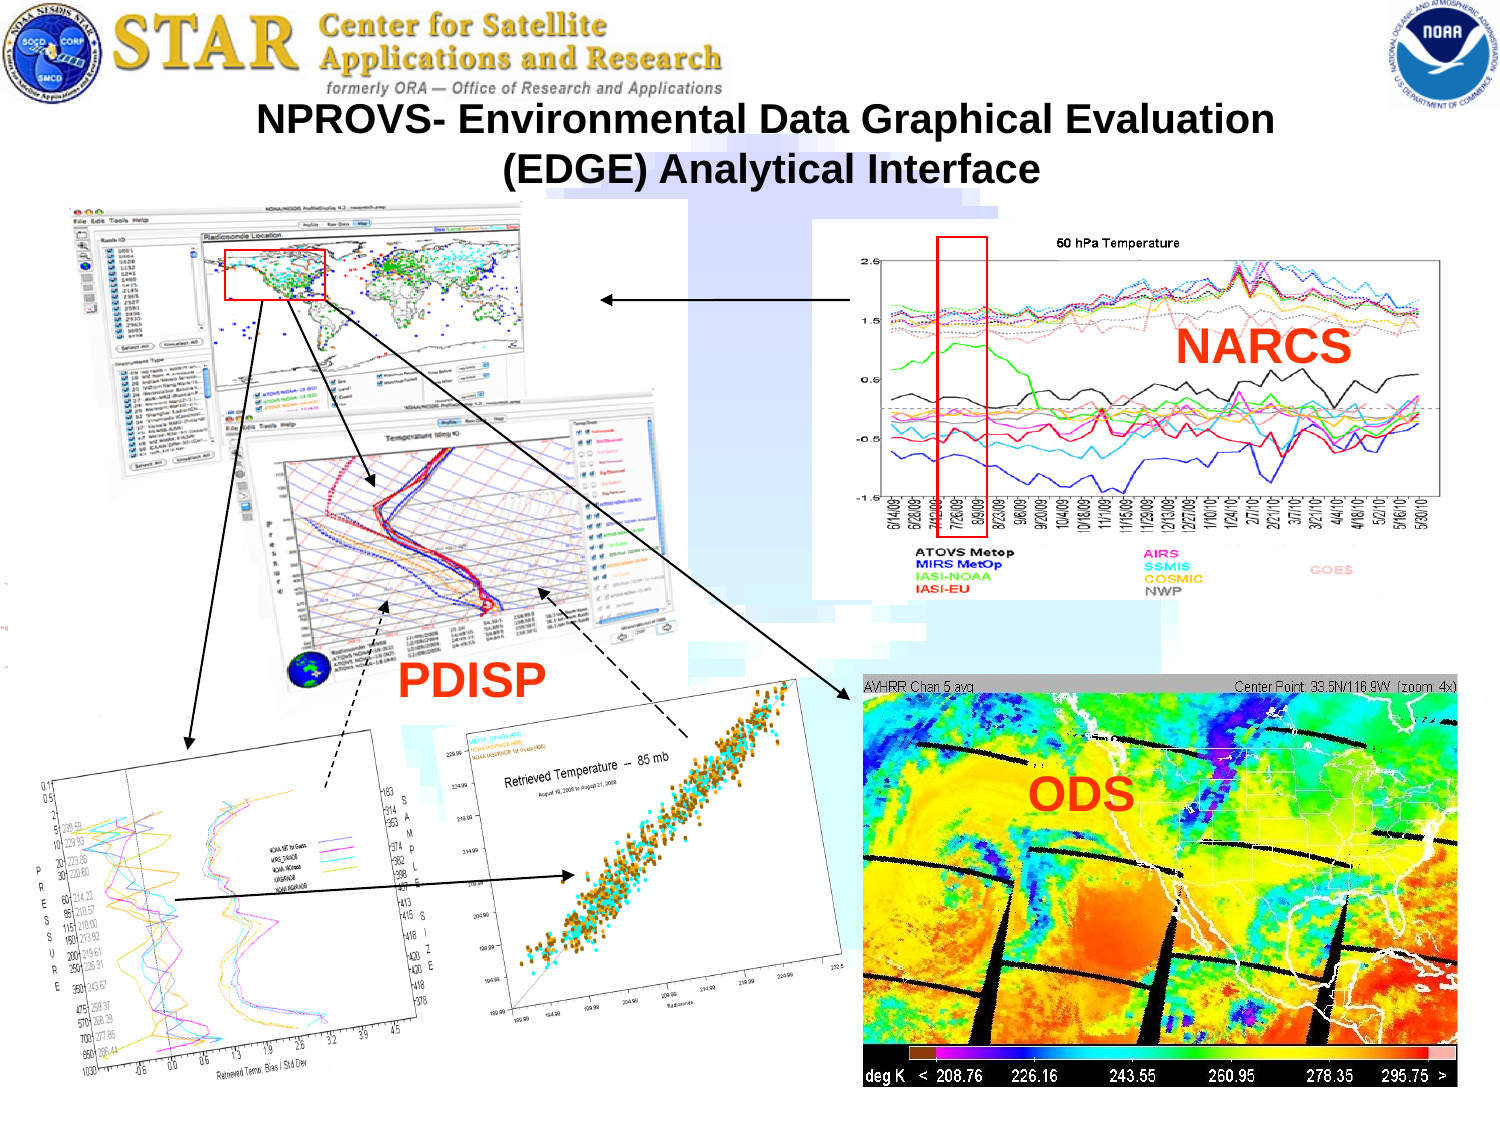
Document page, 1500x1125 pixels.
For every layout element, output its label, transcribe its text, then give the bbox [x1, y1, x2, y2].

picture [0, 199, 847, 1110]
text_box NPROVS- Environmental Data Graphical Evaluation (EDGE) Analytical Interface [241, 84, 1291, 200]
picture [1387, 0, 1500, 110]
text_box [691, 578, 850, 700]
picture [812, 219, 1476, 601]
picture [0, 0, 813, 107]
picture [863, 674, 1463, 1101]
